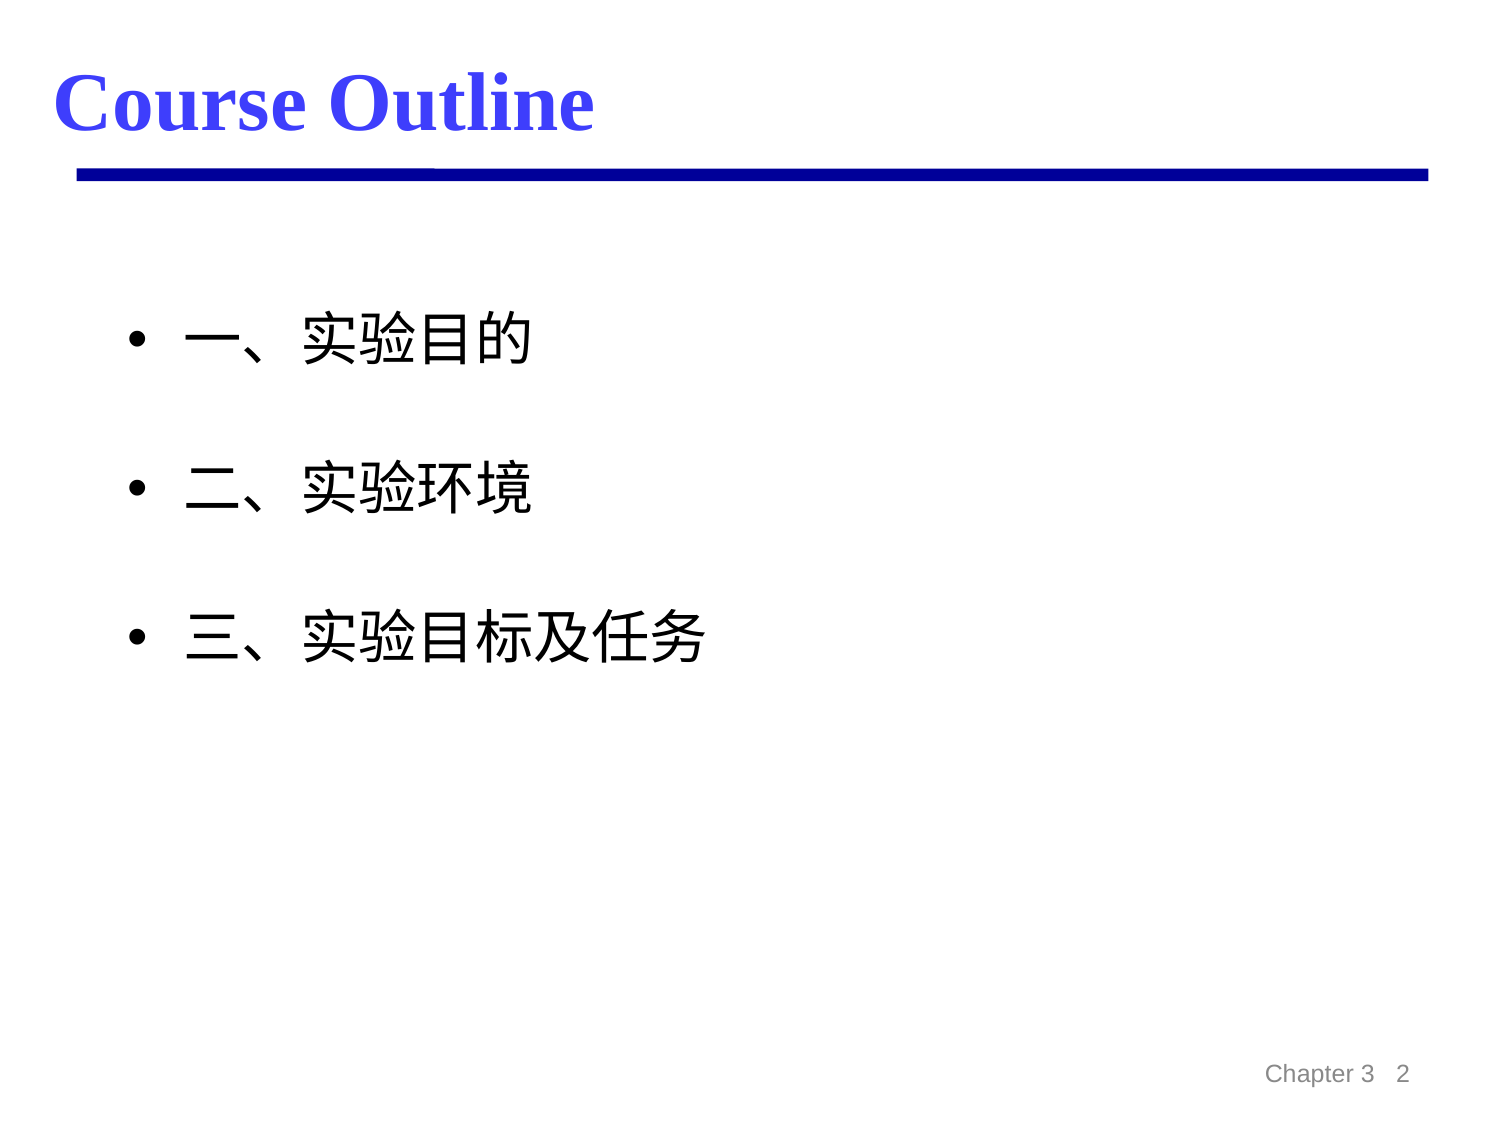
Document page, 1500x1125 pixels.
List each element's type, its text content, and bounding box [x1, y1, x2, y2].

text_box 一、实验目的 二、实验环境 三、实验目标及任务 [112, 302, 1388, 1010]
slide_number Chapter 3 2 [1074, 1042, 1425, 1103]
title Course Outline [37, 19, 1187, 176]
